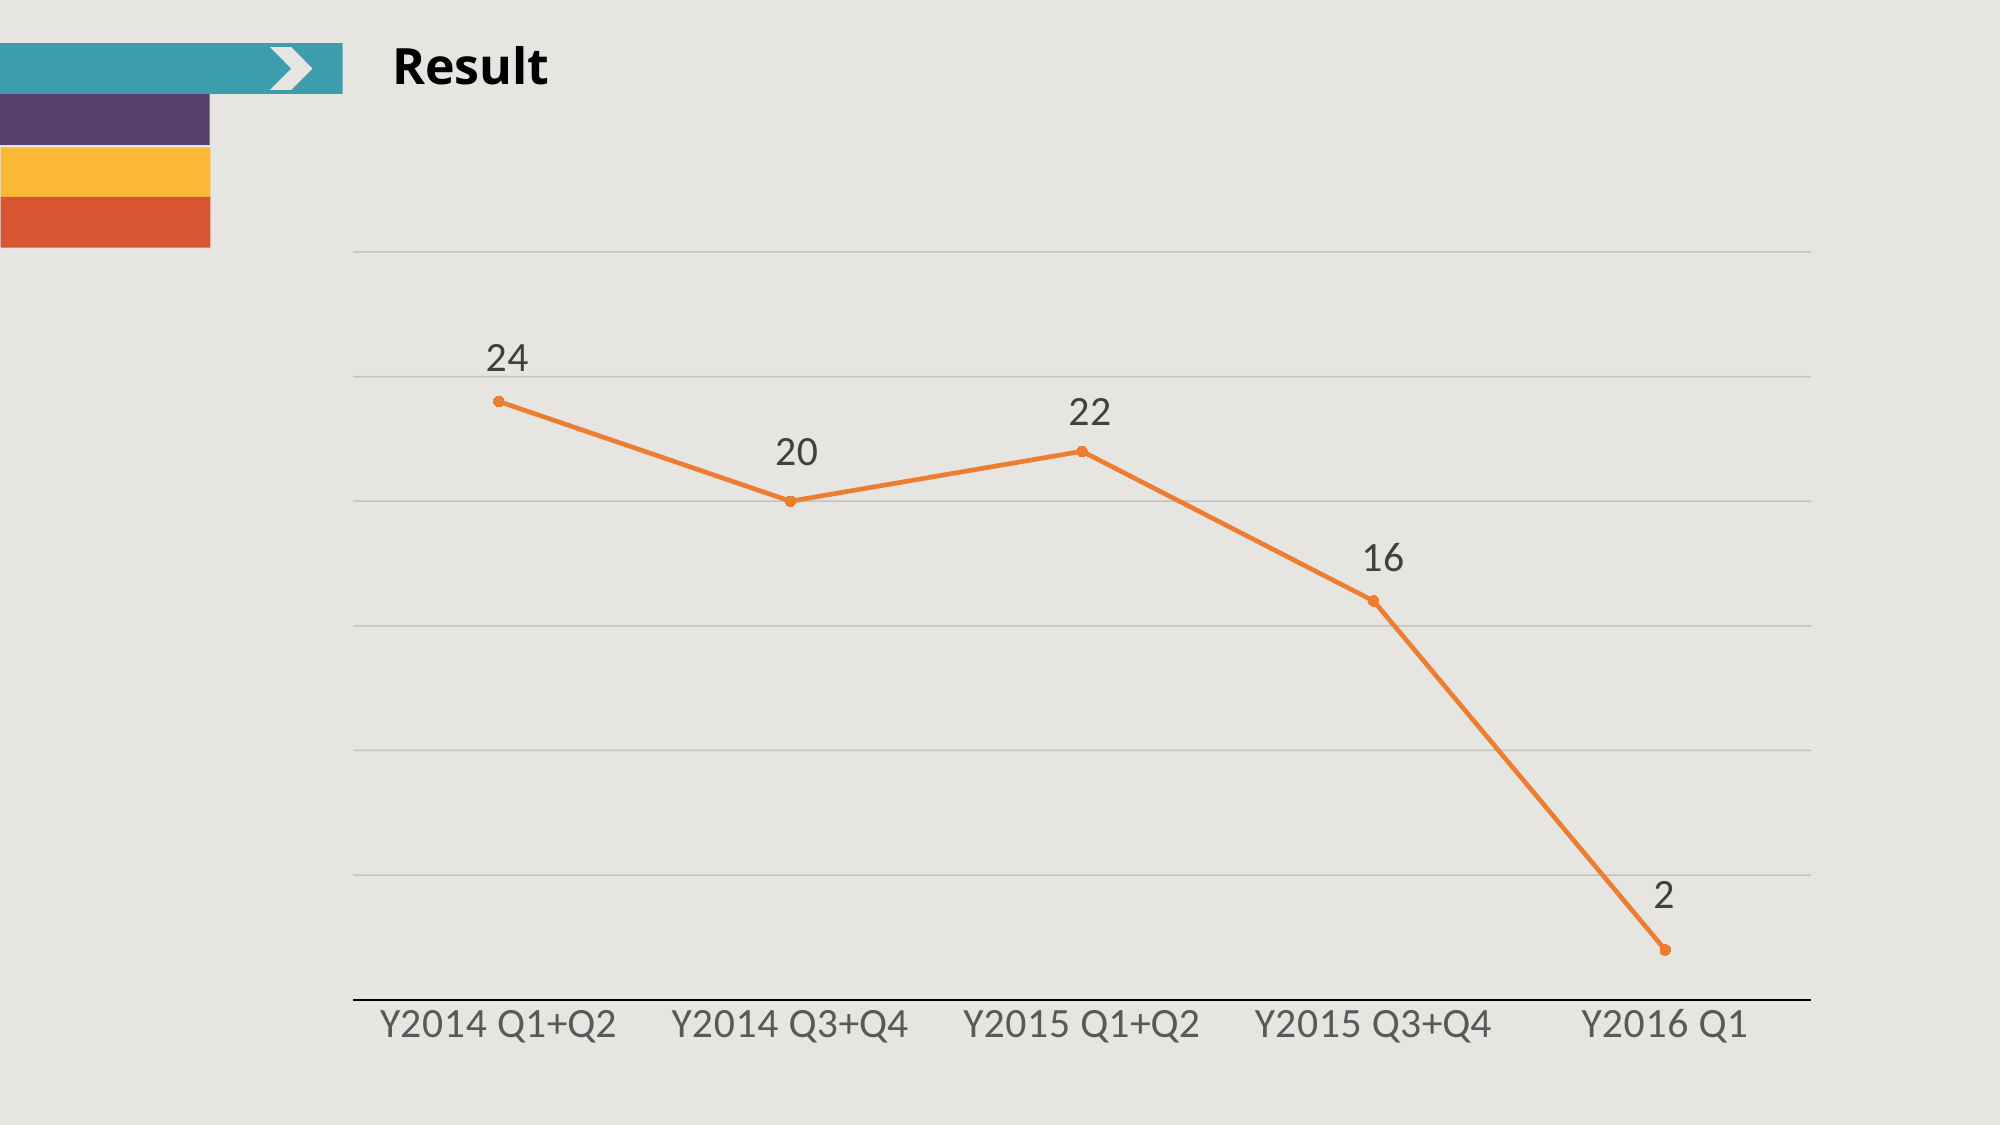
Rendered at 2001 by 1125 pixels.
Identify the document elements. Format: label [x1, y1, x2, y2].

chart [322, 235, 1842, 1065]
text_box [0, 27, 833, 248]
